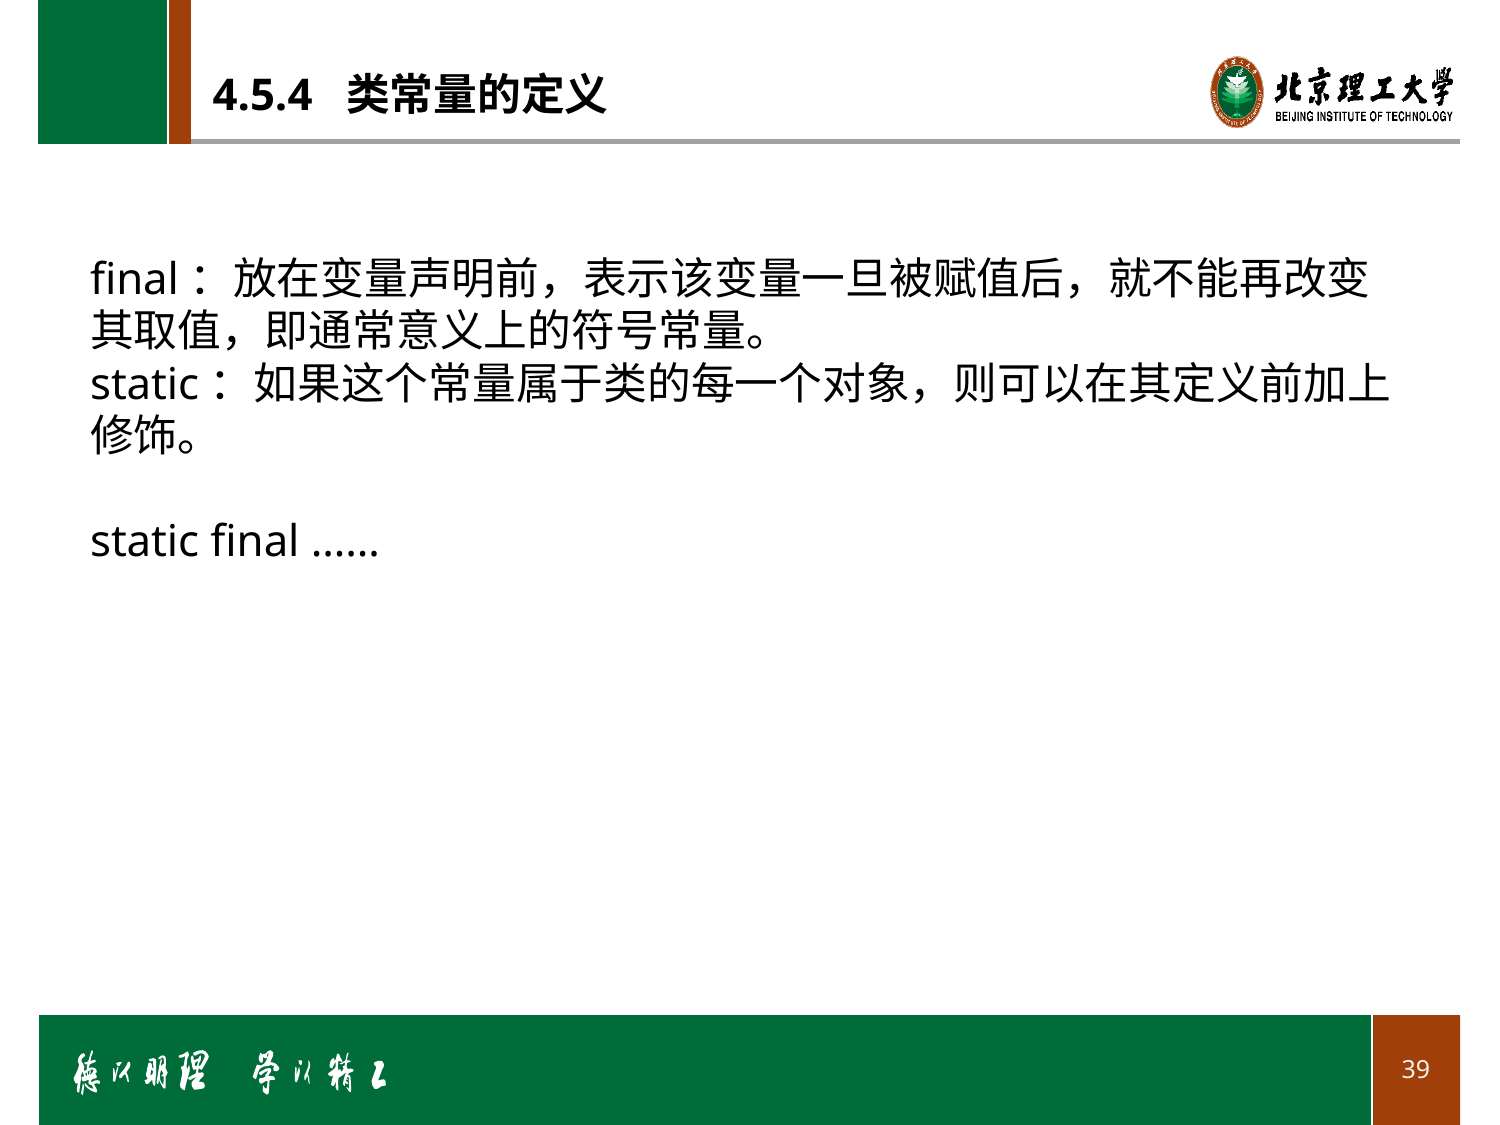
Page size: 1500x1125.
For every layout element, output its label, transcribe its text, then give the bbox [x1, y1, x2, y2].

title 4.5.4 类常量的定义 [197, 0, 1262, 198]
picture [1262, 56, 1453, 128]
list final：放在变量声明前，表示该变量一旦被赋值后，就不能再改变其取值，即通常意义上的符号常量。 static：如果这个常量属于类的每一个对象，则可以在其定义前加上修饰。 static final …… [75, 243, 1425, 986]
